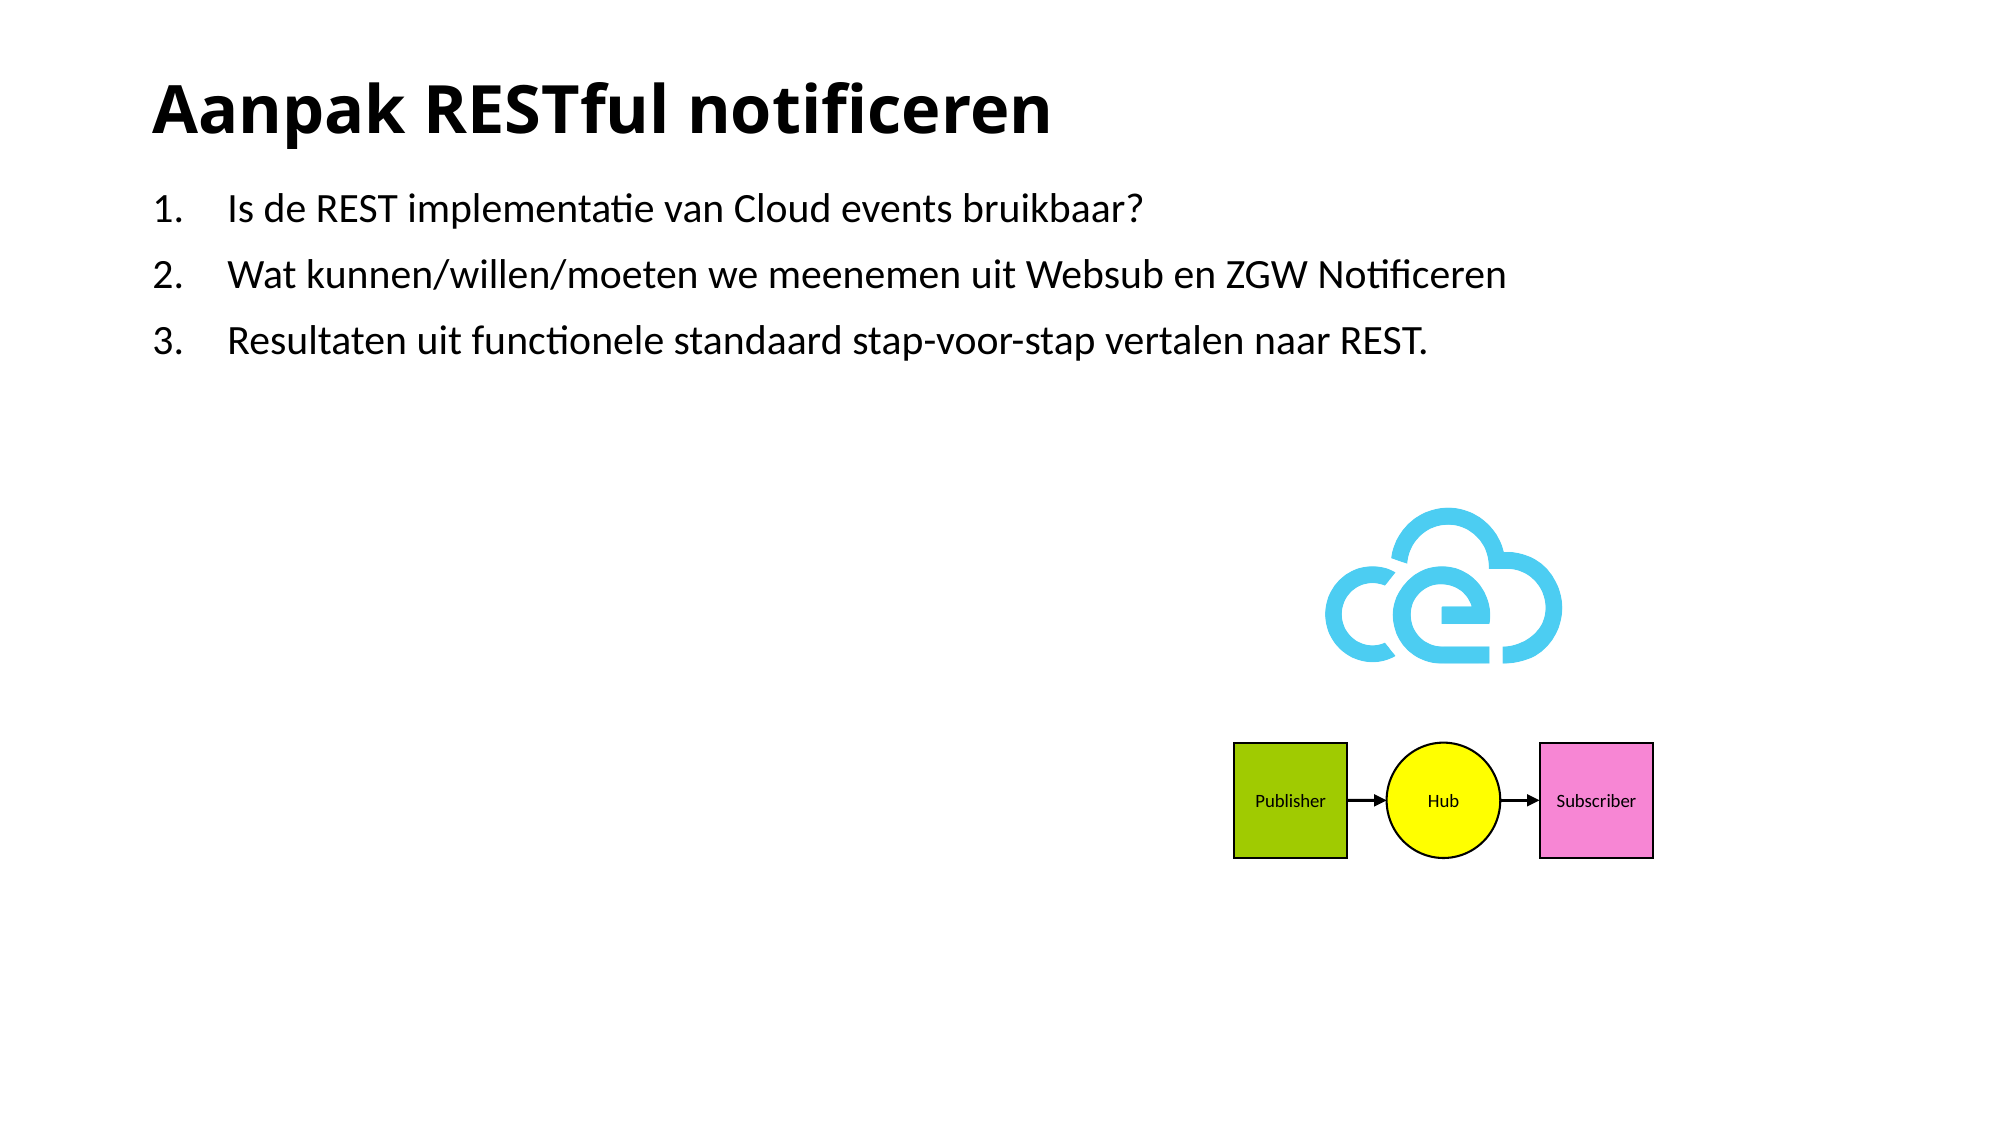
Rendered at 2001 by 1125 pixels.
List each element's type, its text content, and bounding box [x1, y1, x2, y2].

list Is de REST implementatie van Cloud events bruikbaar? Wat kunnen/willen/moeten we meenemen uit Websub en ZGW Notificeren Resultaten uit functionele standaard stap-voor-stap vertalen naar REST. [137, 178, 1863, 1014]
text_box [1233, 742, 1654, 858]
picture [1322, 466, 1565, 709]
title Aanpak RESTful notificeren [137, 59, 1863, 164]
